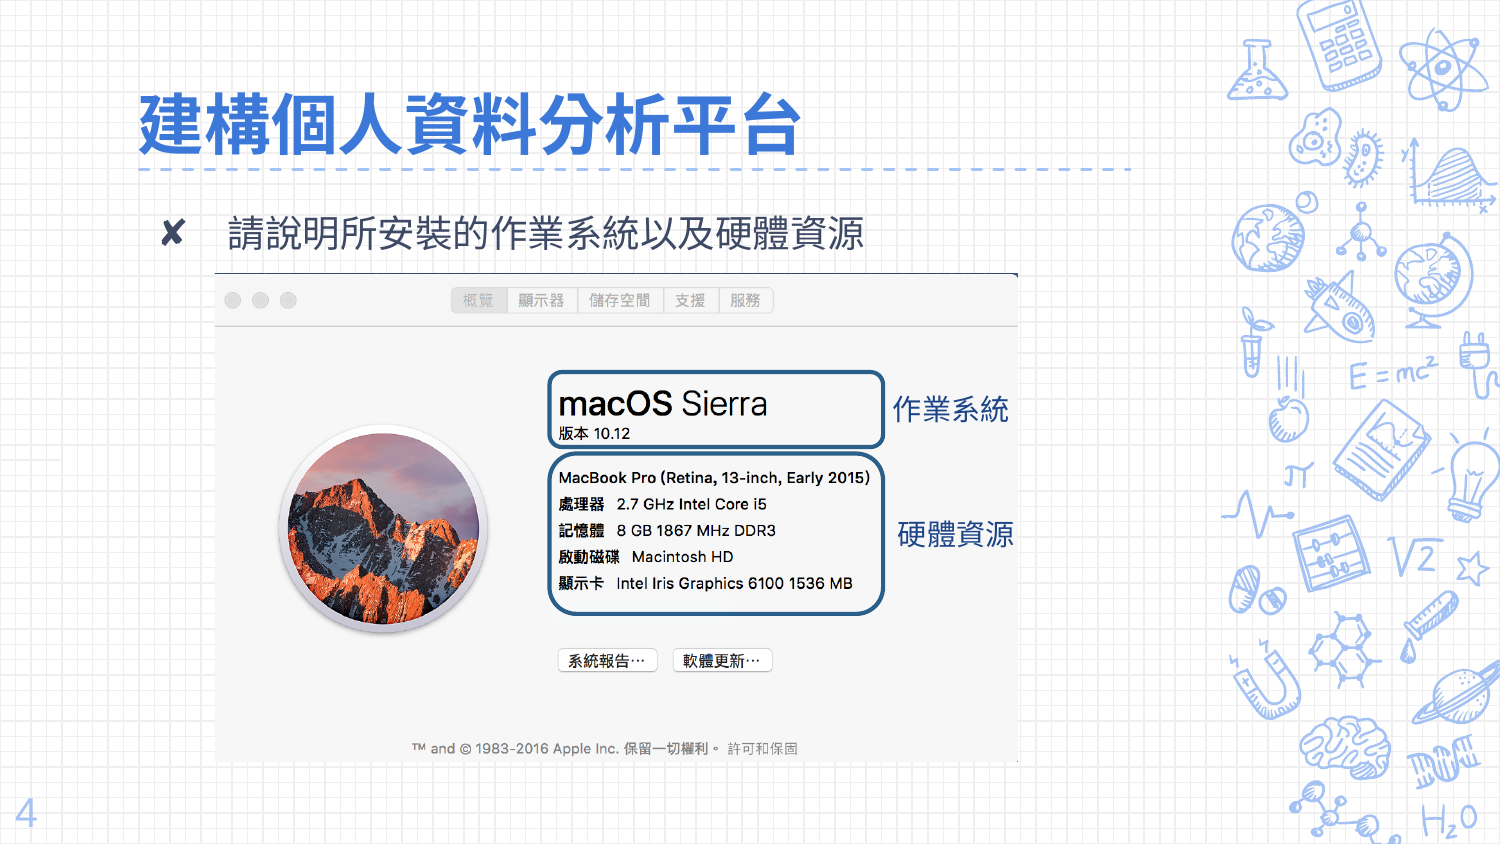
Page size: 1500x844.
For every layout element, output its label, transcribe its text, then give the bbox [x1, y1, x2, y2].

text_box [214, 273, 1049, 762]
text_box 4 [0, 778, 58, 843]
title 建構個人資料分析平台 [122, 36, 1141, 178]
list 請說明所安裝的作業系統以及硬體資源 [124, 194, 1132, 787]
